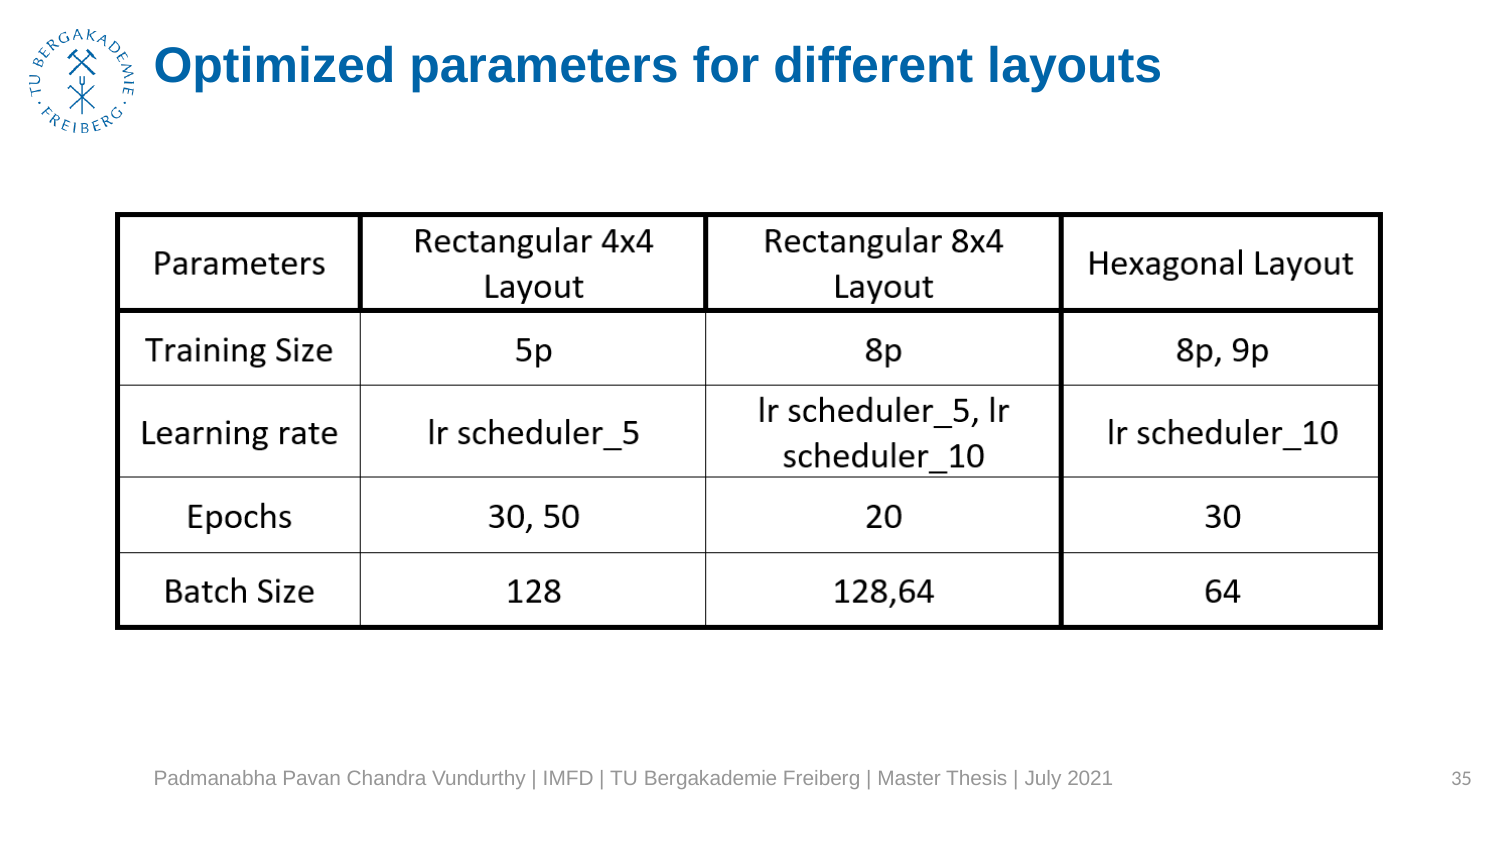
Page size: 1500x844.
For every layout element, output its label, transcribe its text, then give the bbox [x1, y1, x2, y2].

picture [29, 29, 134, 133]
slide_number 35 [1352, 764, 1473, 825]
picture [110, 207, 1390, 637]
footer Padmanabha Pavan Chandra Vundurthy | IMFD | TU Bergakademie Freiberg | Master Thesis | July 2021 [153, 764, 1353, 824]
list Optimized parameters for different layouts [153, 32, 1353, 103]
